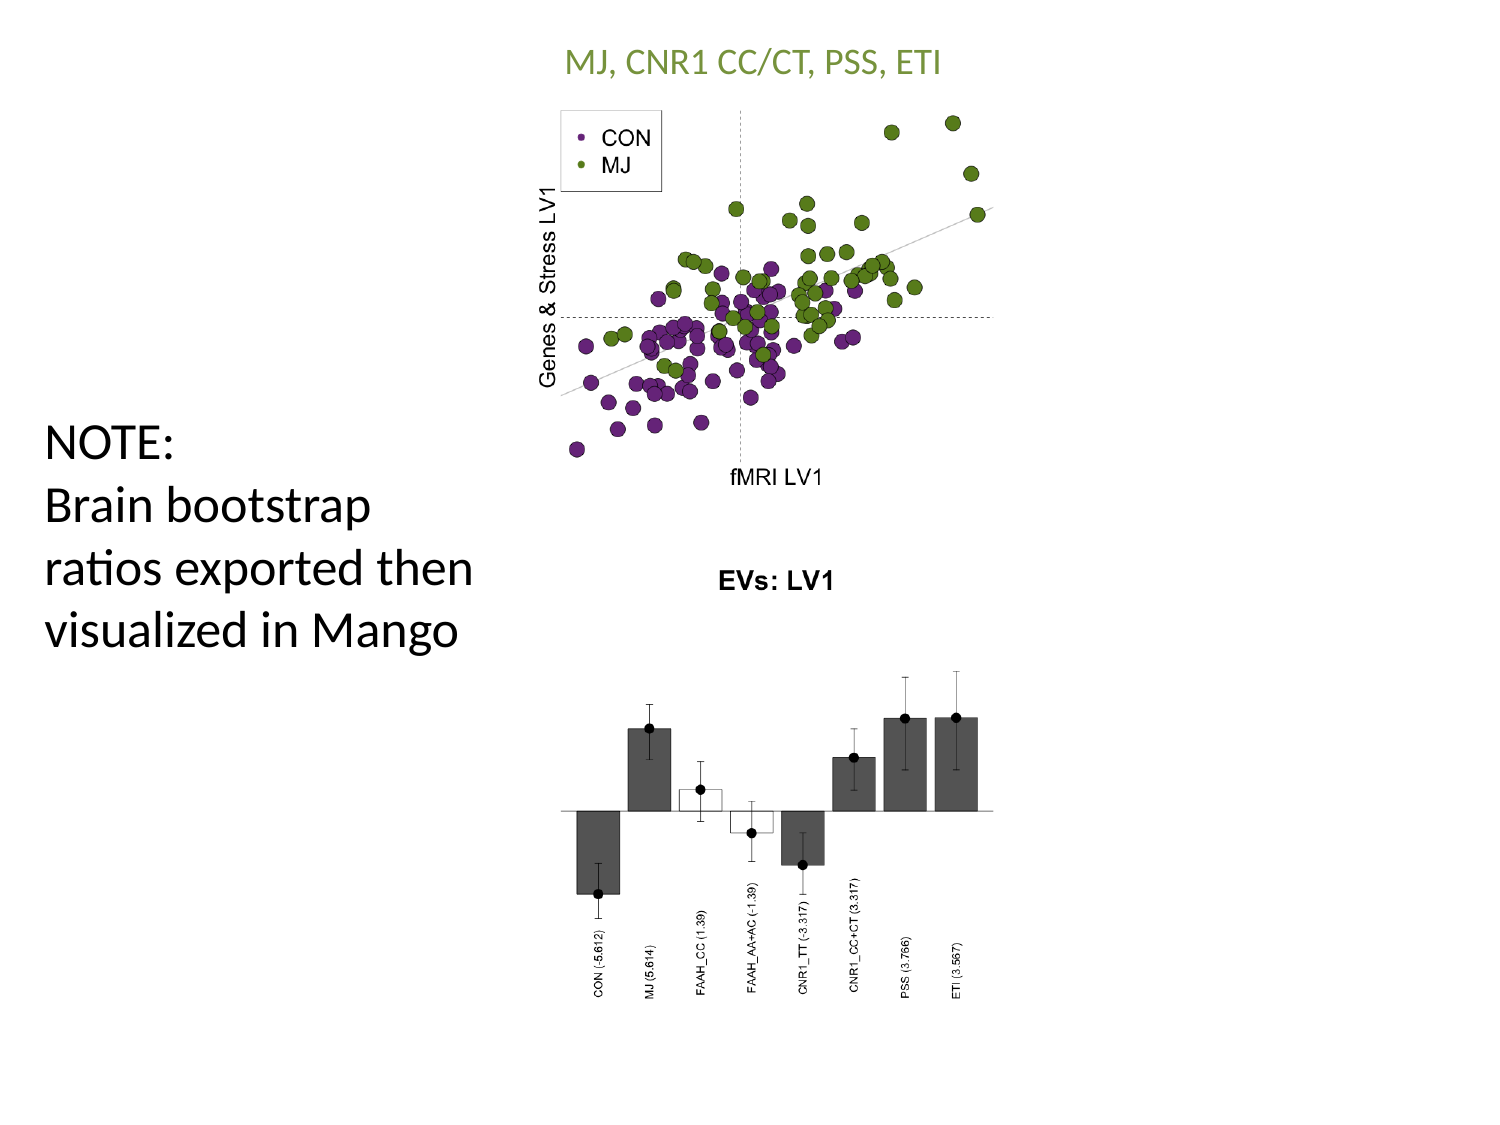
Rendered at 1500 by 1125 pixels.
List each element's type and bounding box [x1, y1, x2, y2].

picture [449, 0, 1051, 1125]
text_box [29, 400, 449, 668]
